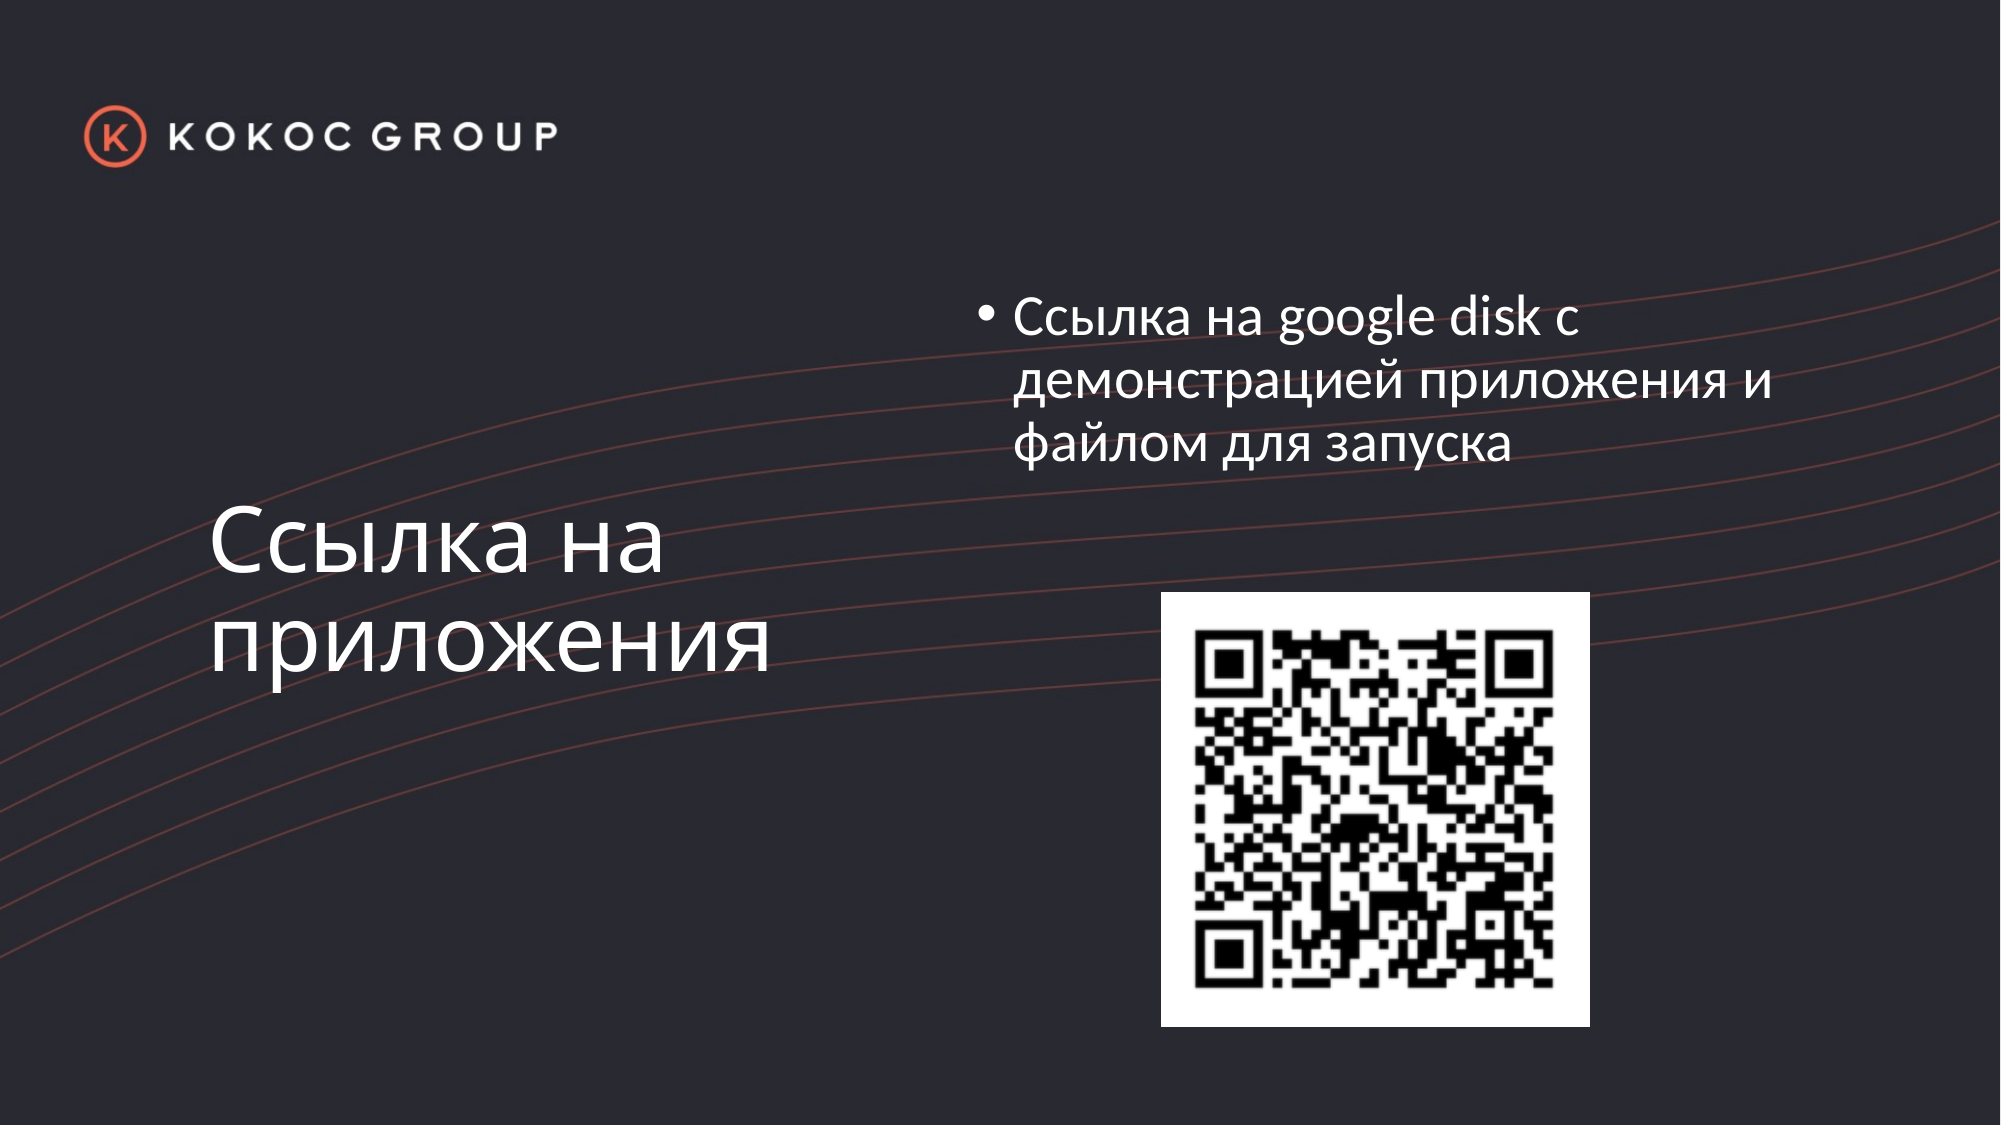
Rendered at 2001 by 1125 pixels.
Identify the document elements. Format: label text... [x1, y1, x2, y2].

title Ссылка на приложения [192, 483, 1059, 702]
list Ссылка на google disk с демонстрацией приложения и файлом для запуска [961, 277, 1863, 572]
picture [0, 0, 2001, 1125]
